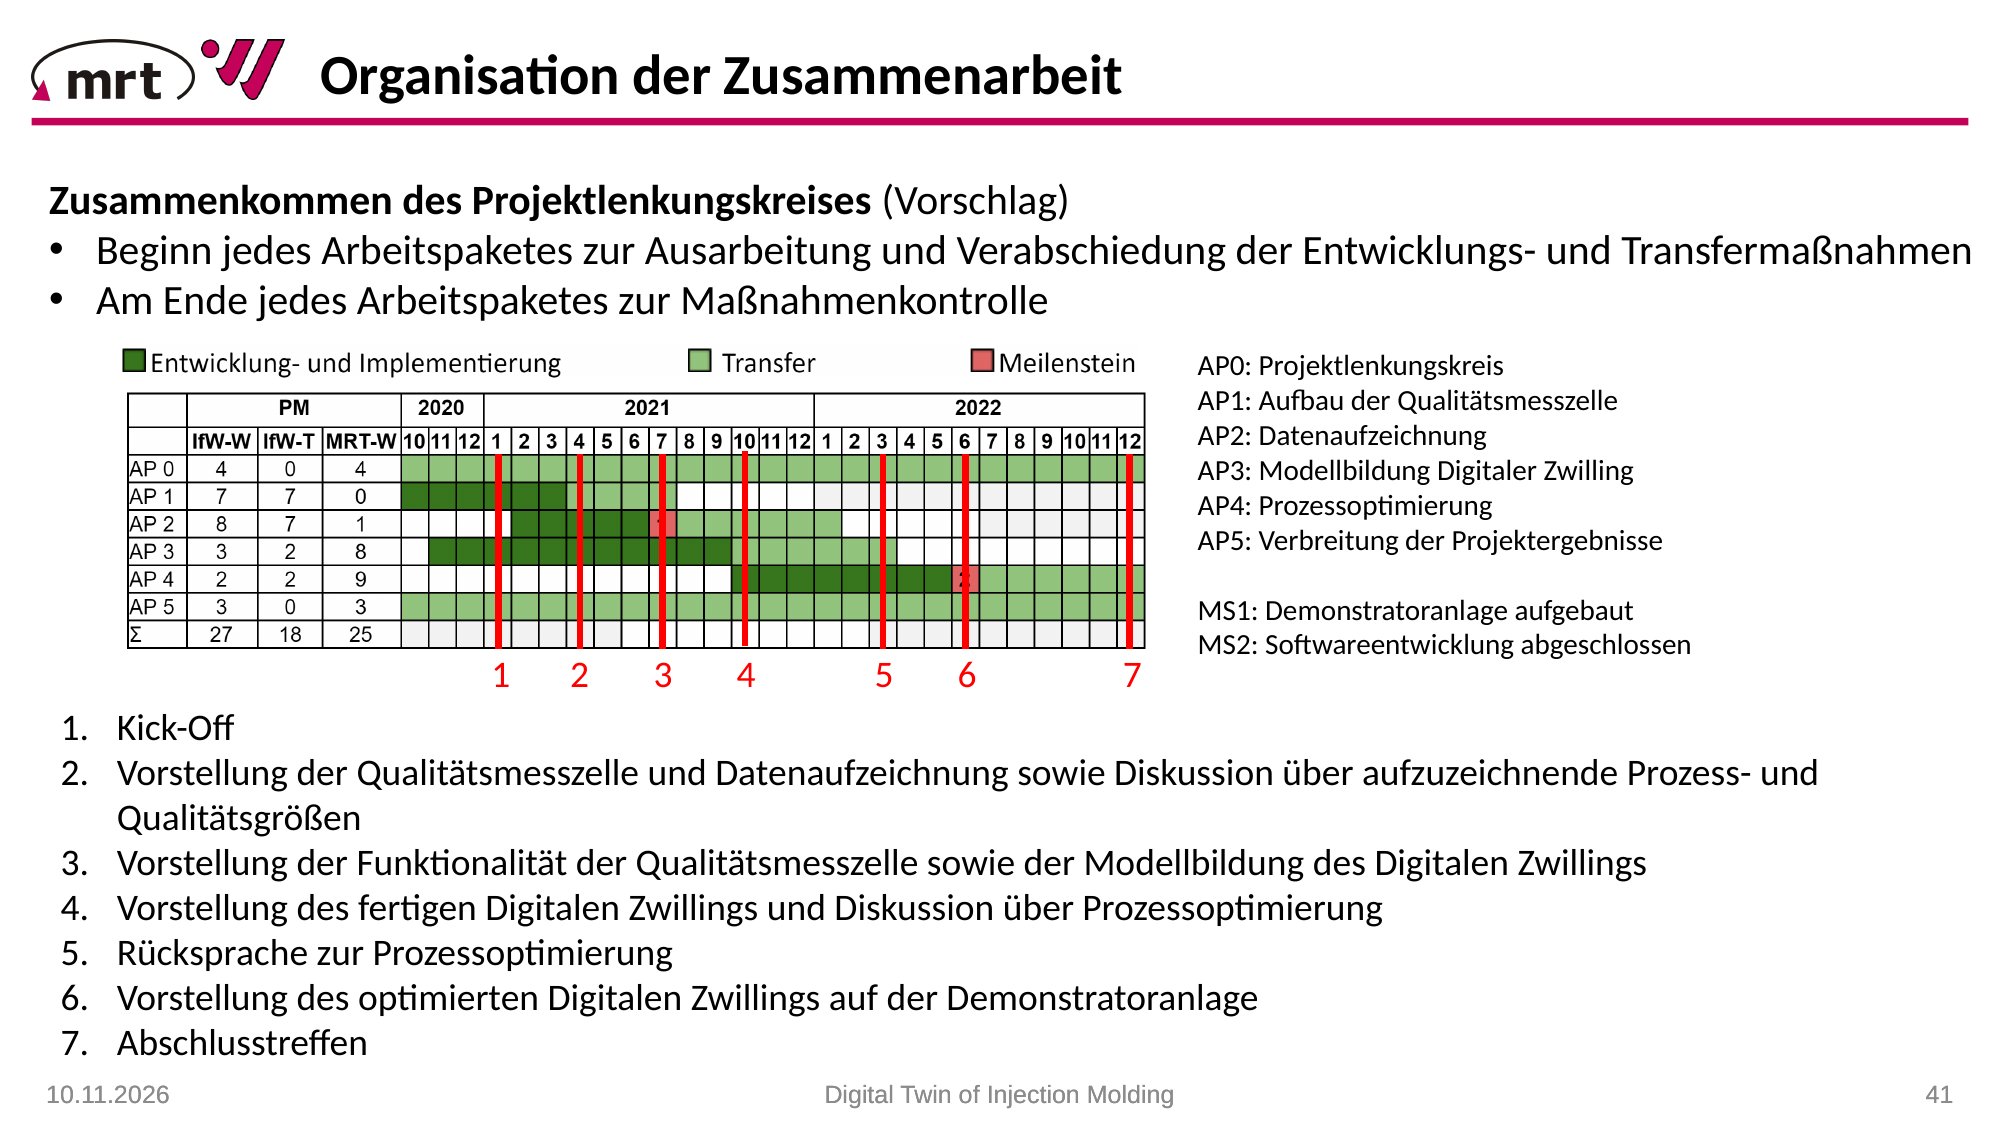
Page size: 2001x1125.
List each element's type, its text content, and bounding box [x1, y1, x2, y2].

picture [31, 39, 195, 101]
picture [201, 39, 285, 100]
footer Digital Twin of Injection Molding [362, 1071, 1638, 1124]
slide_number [31, 1064, 351, 1124]
slide_number 41 [1649, 1071, 1969, 1124]
text_box Kick-Off Vorstellung der Qualitätsmesszelle und Datenaufzeichnung sowie Diskussion über aufzuzeichnende Prozess- und Qualitätsgrößen Vorstellung der Funktionalität der Qualitätsmesszelle sowie der Modellbildung des Digitalen Zwillings Vorstellung des fertigen Digitalen Zwillings und Diskussion über Prozessoptimierung Rücksprache zur Prozessoptimierung Vorstellung des optimierten Digitalen Zwillings auf der Demonstratoranlage Abschlusstreffen [45, 695, 2000, 1071]
text_box Organisation der Zusammenarbeit [305, 31, 1969, 114]
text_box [117, 342, 1722, 704]
text_box Zusammenkommen des Projektlenkungskreises (Vorschlag) Beginn jedes Arbeitspaketes zur Ausarbeitung und Verabschiedung der Entwicklungs- und Transfermaßnahmen Am Ende jedes Arbeitspaketes zur Maßnahmenkontrolle [31, 160, 2000, 1059]
